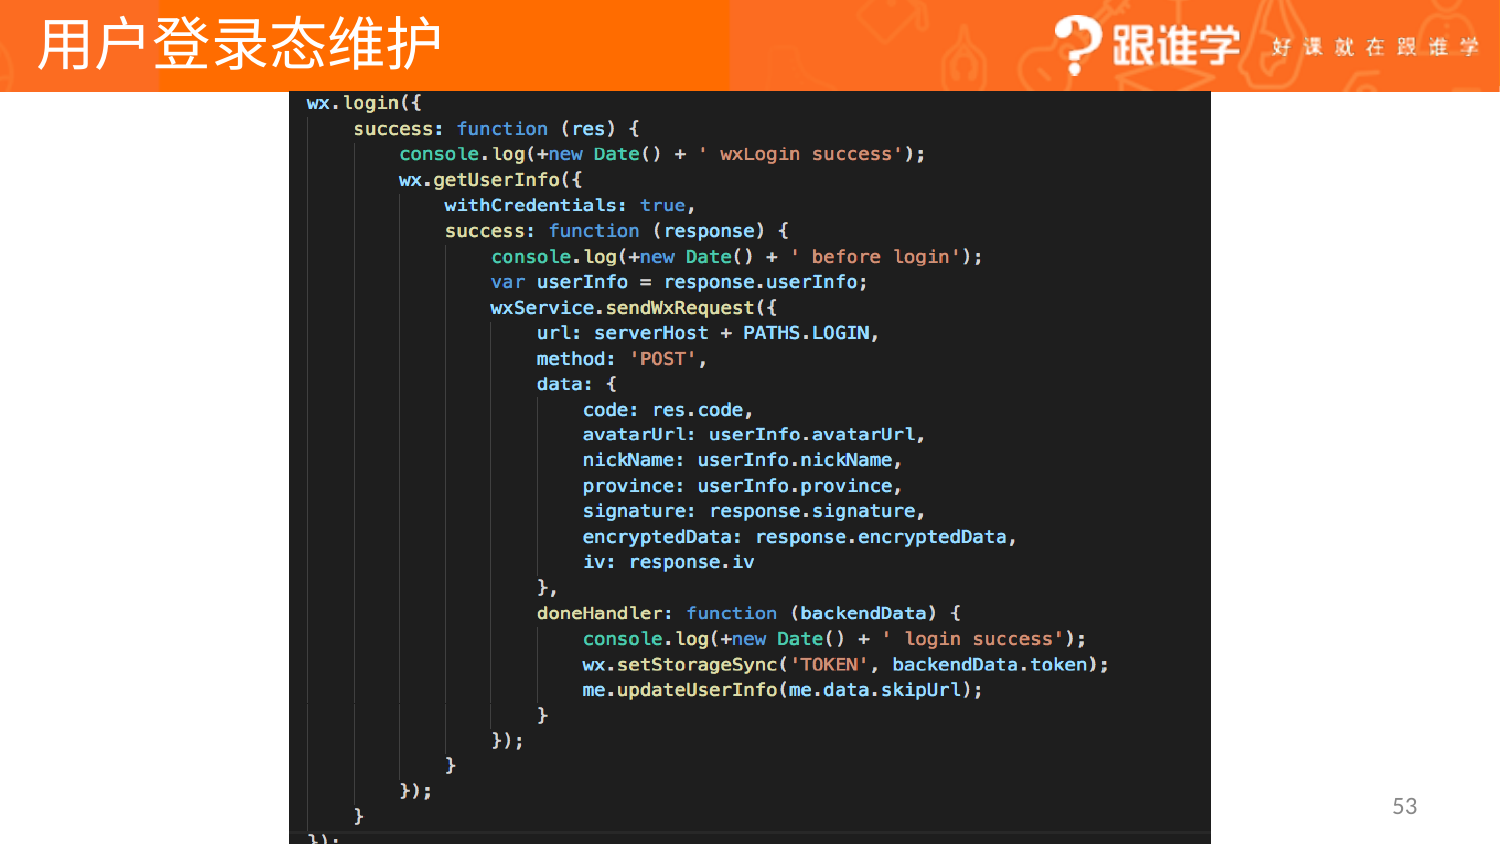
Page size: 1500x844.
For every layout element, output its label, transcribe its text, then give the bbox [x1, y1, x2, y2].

picture [0, 0, 1500, 844]
slide_number 53 [1216, 781, 1426, 828]
